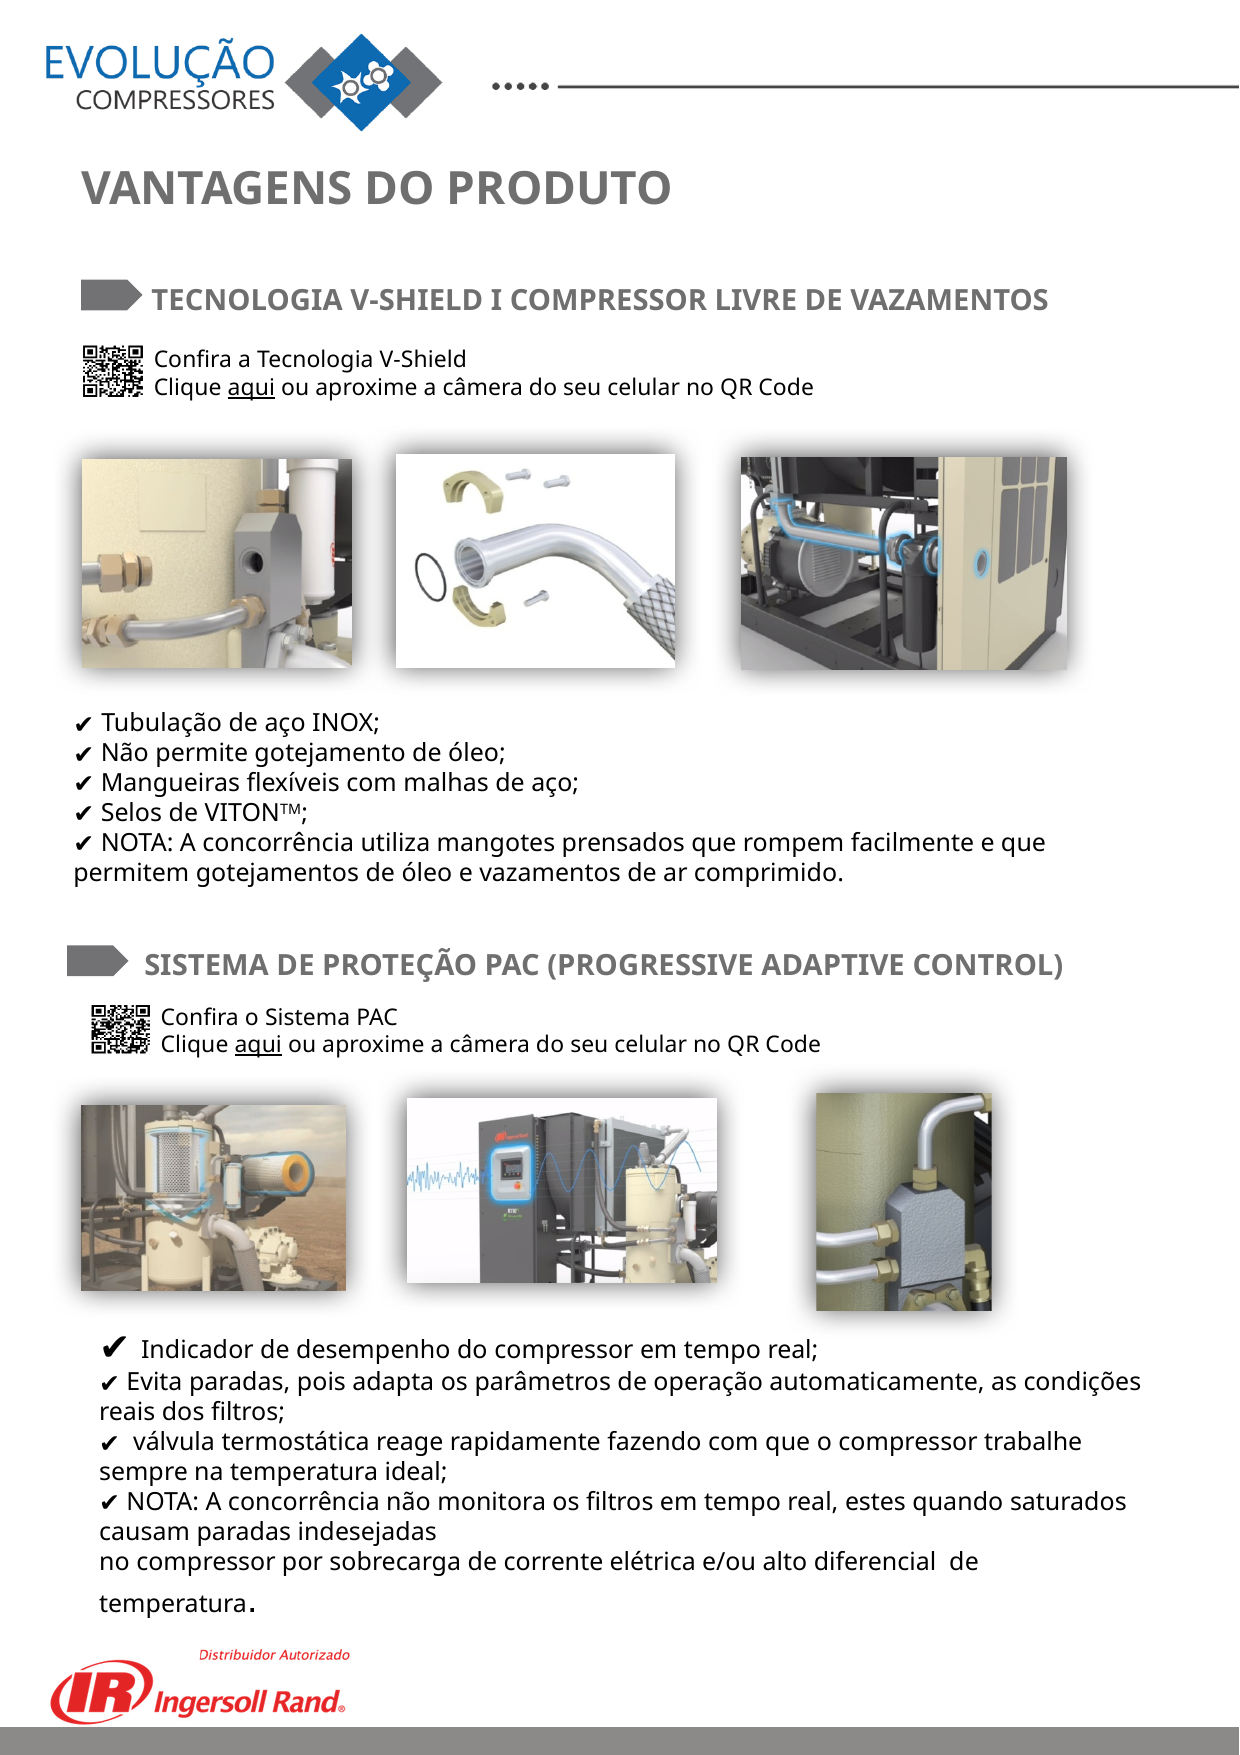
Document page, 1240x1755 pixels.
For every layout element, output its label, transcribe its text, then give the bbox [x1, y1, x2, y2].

picture [741, 456, 1067, 670]
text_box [80, 279, 143, 311]
picture [0, 0, 1240, 137]
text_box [0, 1726, 1240, 1755]
text_box VANTAGENS DO PRODUTO [81, 149, 838, 214]
text_box Confira a Tecnologia V-Shield Clique aqui ou aproxime a câmera do seu celular no QR Code [149, 337, 893, 411]
picture [81, 1105, 346, 1291]
text_box Indicador de desempenho do compressor em tempo real; Evita paradas, pois adapta os parâmetros de operação automaticamente, as condições reais dos filtros; válvula termostática reage rapidamente fazendo com que o compressor trabalhe sempre na temperatura ideal; NOTA: A concorrência não monitora os filtros em tempo real, estes quando saturados causam paradas indesejadas no compressor por sobrecarga de corrente elétrica e/ou alto diferencial de temperatura. [84, 1313, 1161, 1628]
picture [406, 1098, 717, 1284]
text_box [7, 1611, 394, 1725]
text_box Confira o Sistema PAC Clique aqui ou aproxime a câmera do seu celular no QR Code [145, 994, 900, 1069]
picture [395, 454, 675, 668]
picture [815, 1093, 992, 1311]
picture [74, 338, 151, 405]
text_box SISTEMA DE PROTEÇÃO PAC (PROGRESSIVE ADAPTIVE CONTROL) [144, 940, 1163, 981]
picture [83, 998, 159, 1060]
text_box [66, 945, 129, 977]
text_box Tubulação de aço INOX; Não permite gotejamento de óleo; Mangueiras flexíveis com malhas de aço; Selos de VITONTM; NOTA: A concorrência utiliza mangotes prensados que rompem facilmente e que permitem gotejamentos de óleo e vazamentos de ar comprimido. [73, 706, 1163, 922]
picture [82, 459, 353, 668]
text_box TECNOLOGIA V-SHIELD I COMPRESSOR LIVRE DE VAZAMENTOS [151, 275, 1152, 317]
